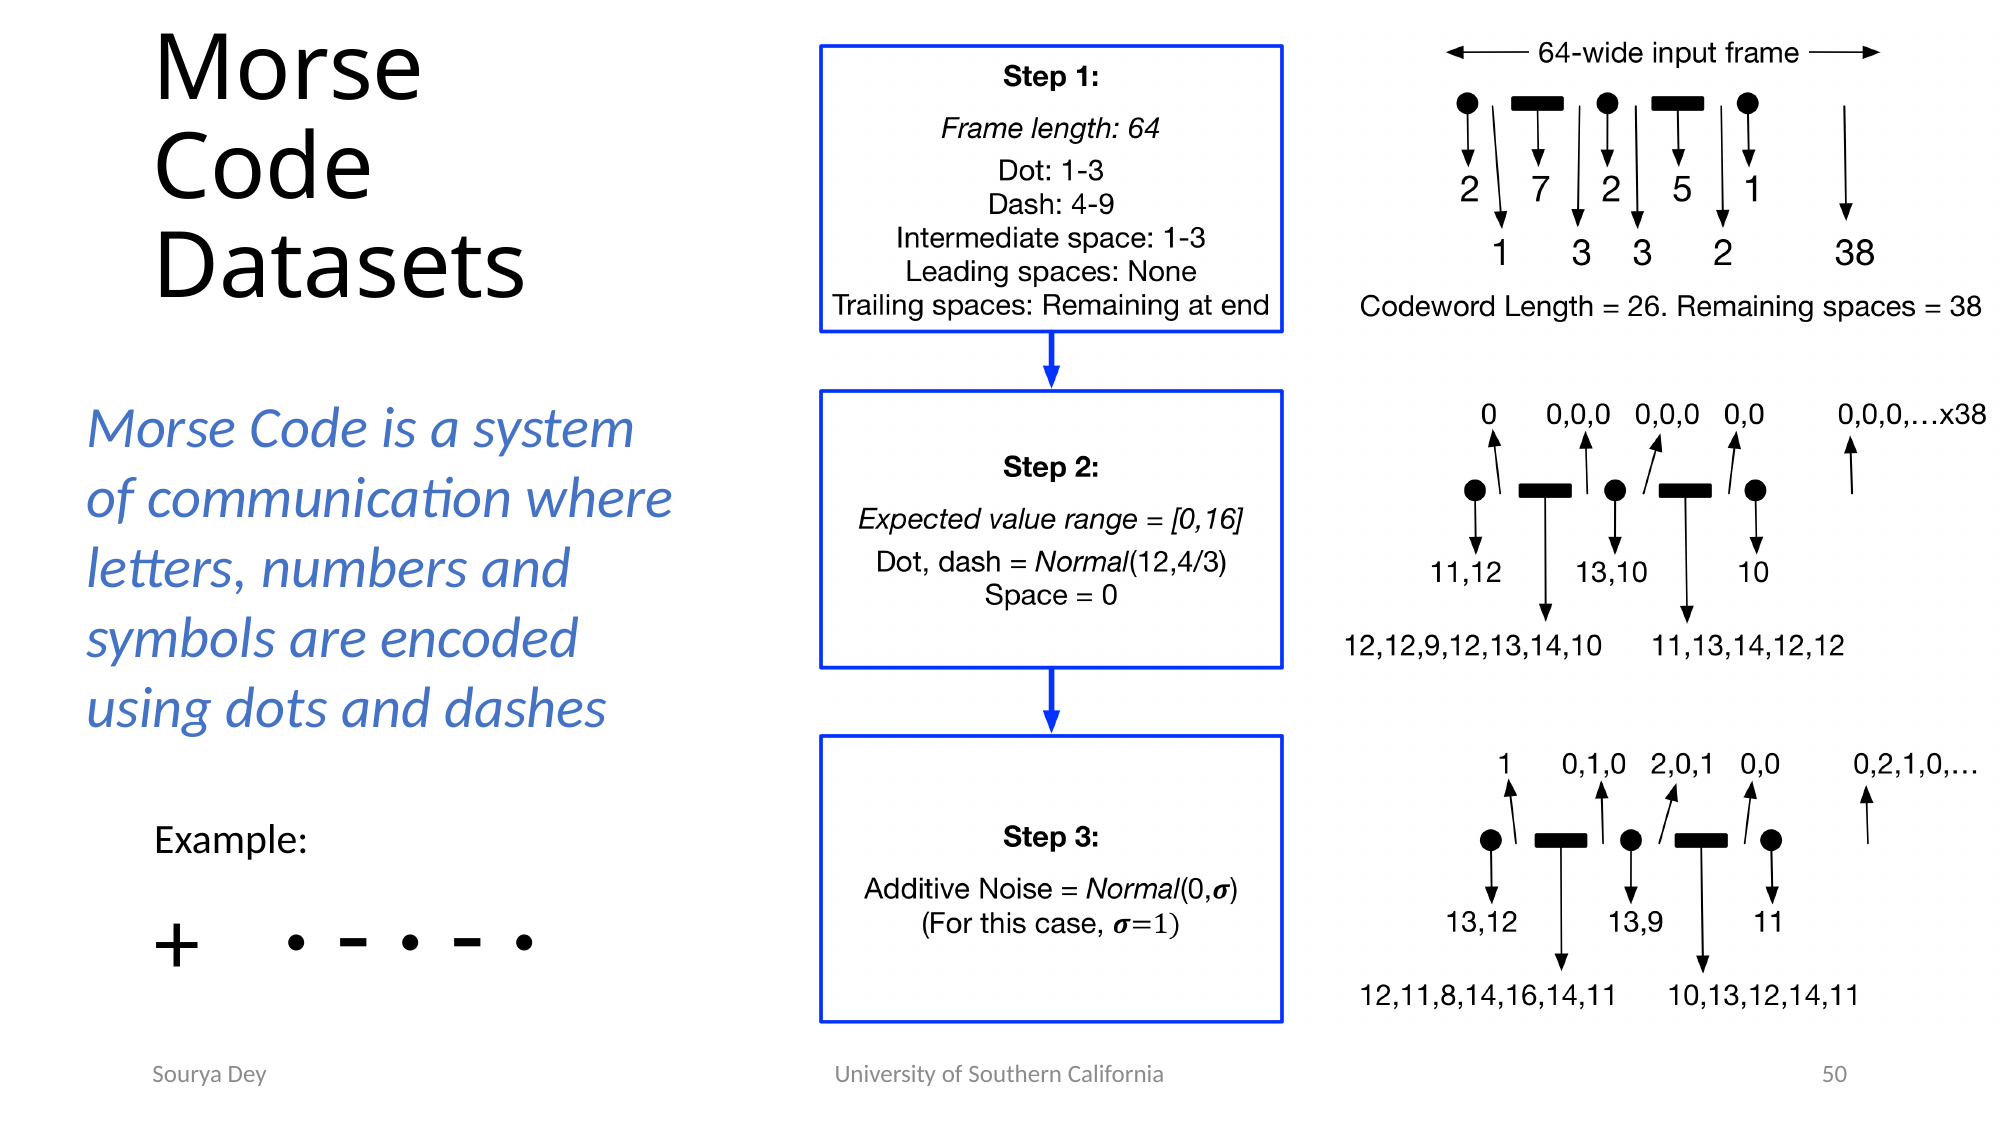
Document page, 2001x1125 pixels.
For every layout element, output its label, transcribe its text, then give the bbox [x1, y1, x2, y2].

text_box Example: + · - · - · [139, 804, 555, 1005]
footer University of Southern California [662, 1042, 1338, 1103]
title Morse Code Datasets [137, 59, 636, 278]
picture [819, 22, 2000, 1024]
slide_number Sourya Dey [137, 1042, 588, 1103]
text_box Morse Code is a system of communication where letters, numbers and symbols are encoded using dots and dashes [71, 381, 702, 747]
slide_number 50 [1412, 1042, 1863, 1103]
